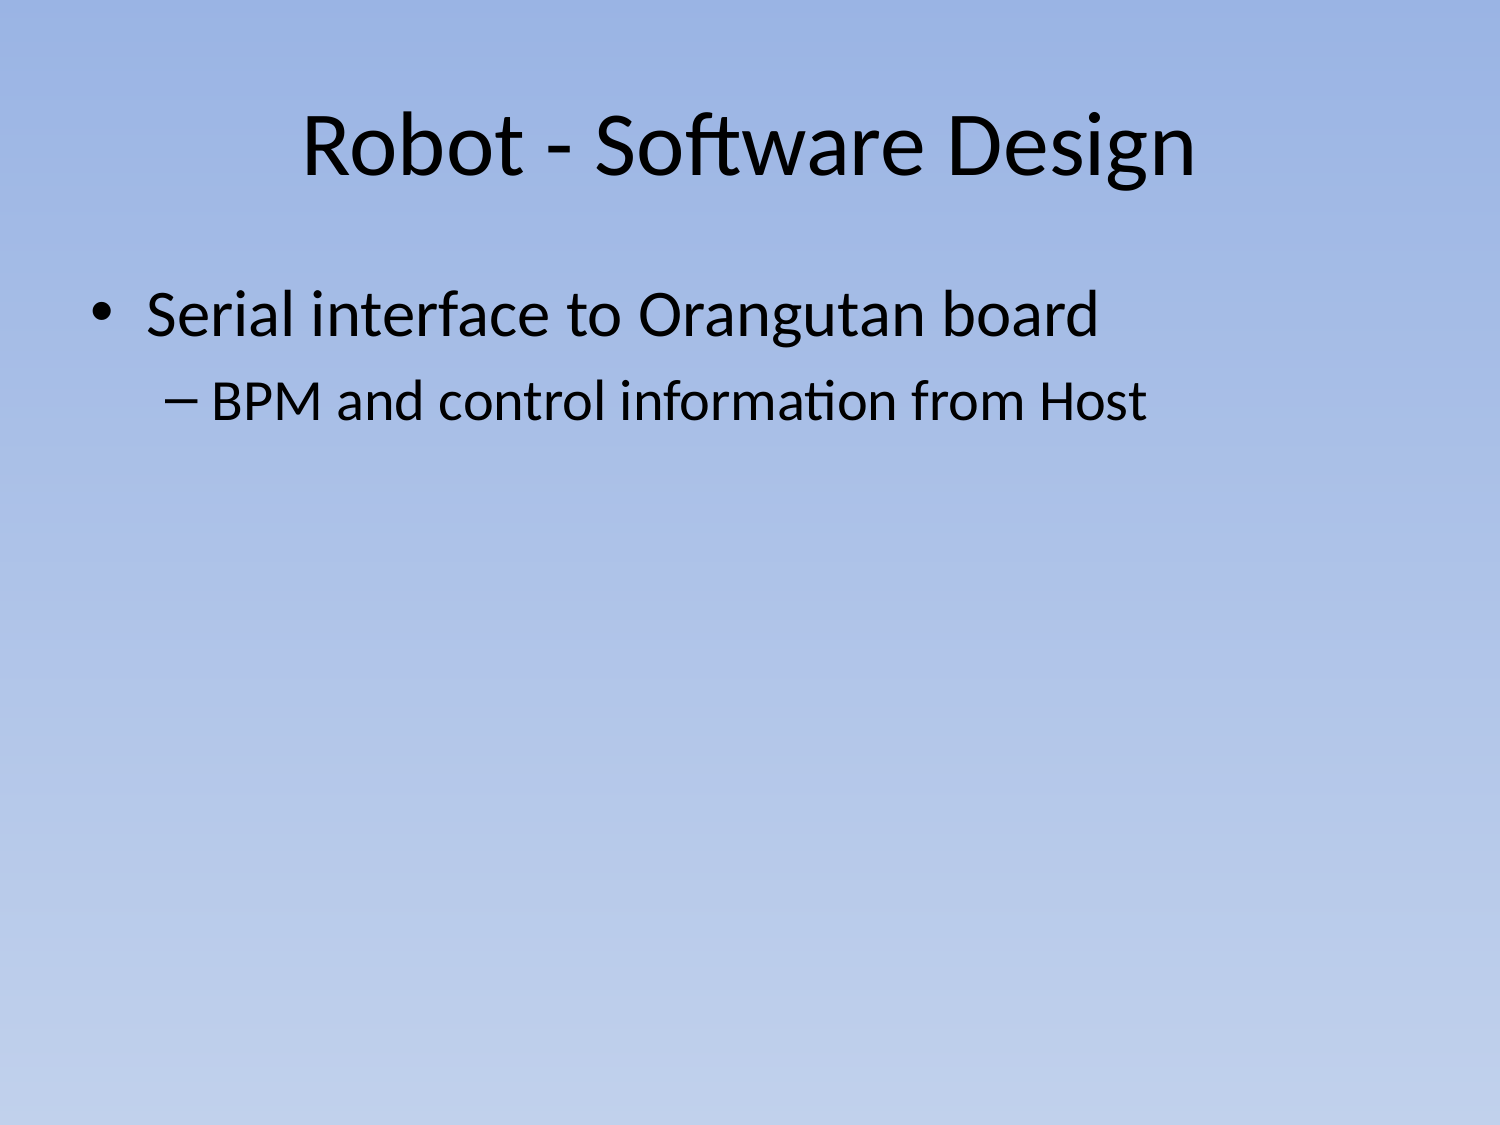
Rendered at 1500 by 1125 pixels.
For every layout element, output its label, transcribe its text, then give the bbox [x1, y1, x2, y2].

list Serial interface to Orangutan board BPM and control information from Host [75, 262, 1425, 1005]
title Robot - Software Design [75, 45, 1425, 233]
